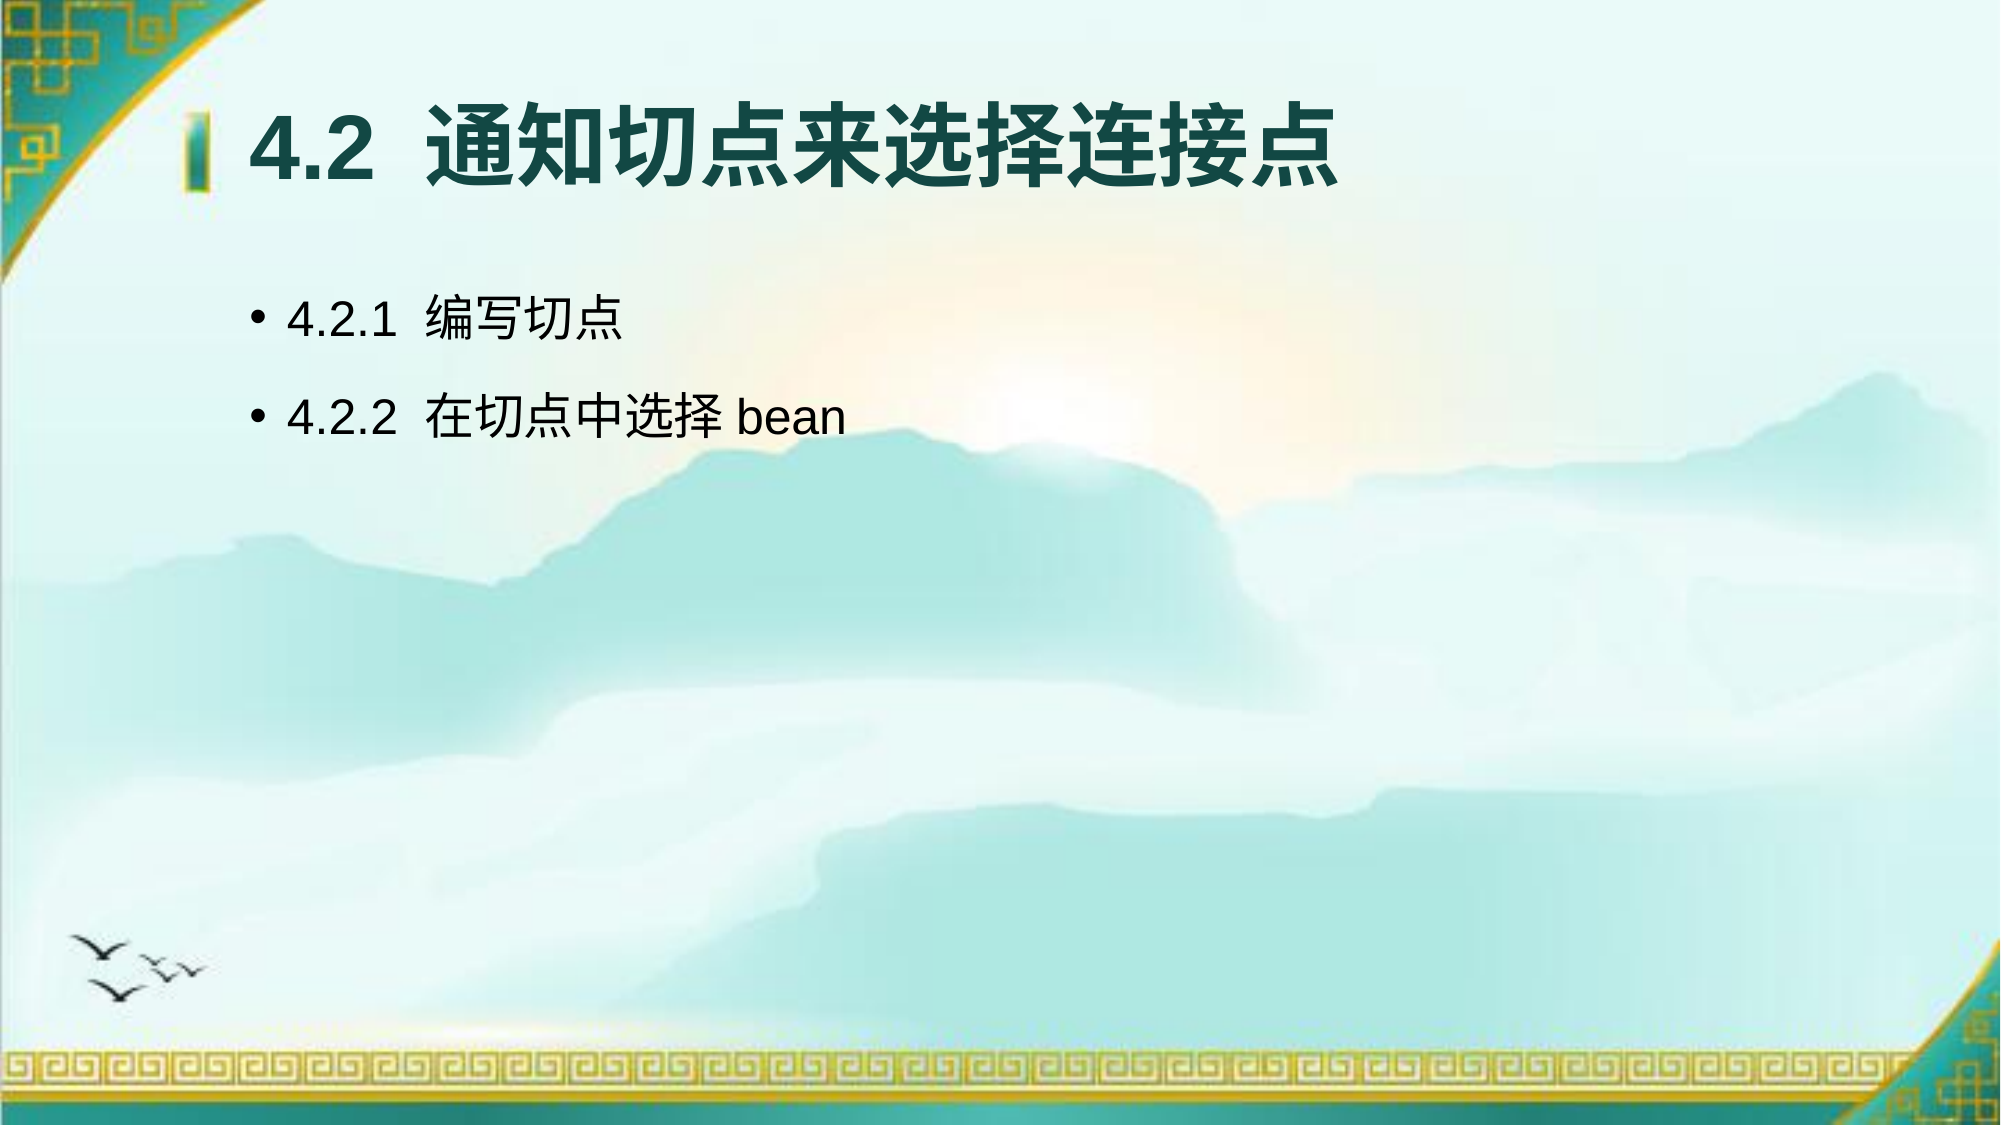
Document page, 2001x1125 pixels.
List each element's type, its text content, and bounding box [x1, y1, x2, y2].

list 4.2.1 编写切点 4.2.2 在切点中选择bean [234, 260, 1863, 1014]
title 4.2 通知切点来选择连接点 [234, 74, 1863, 227]
picture [0, 0, 2001, 1125]
